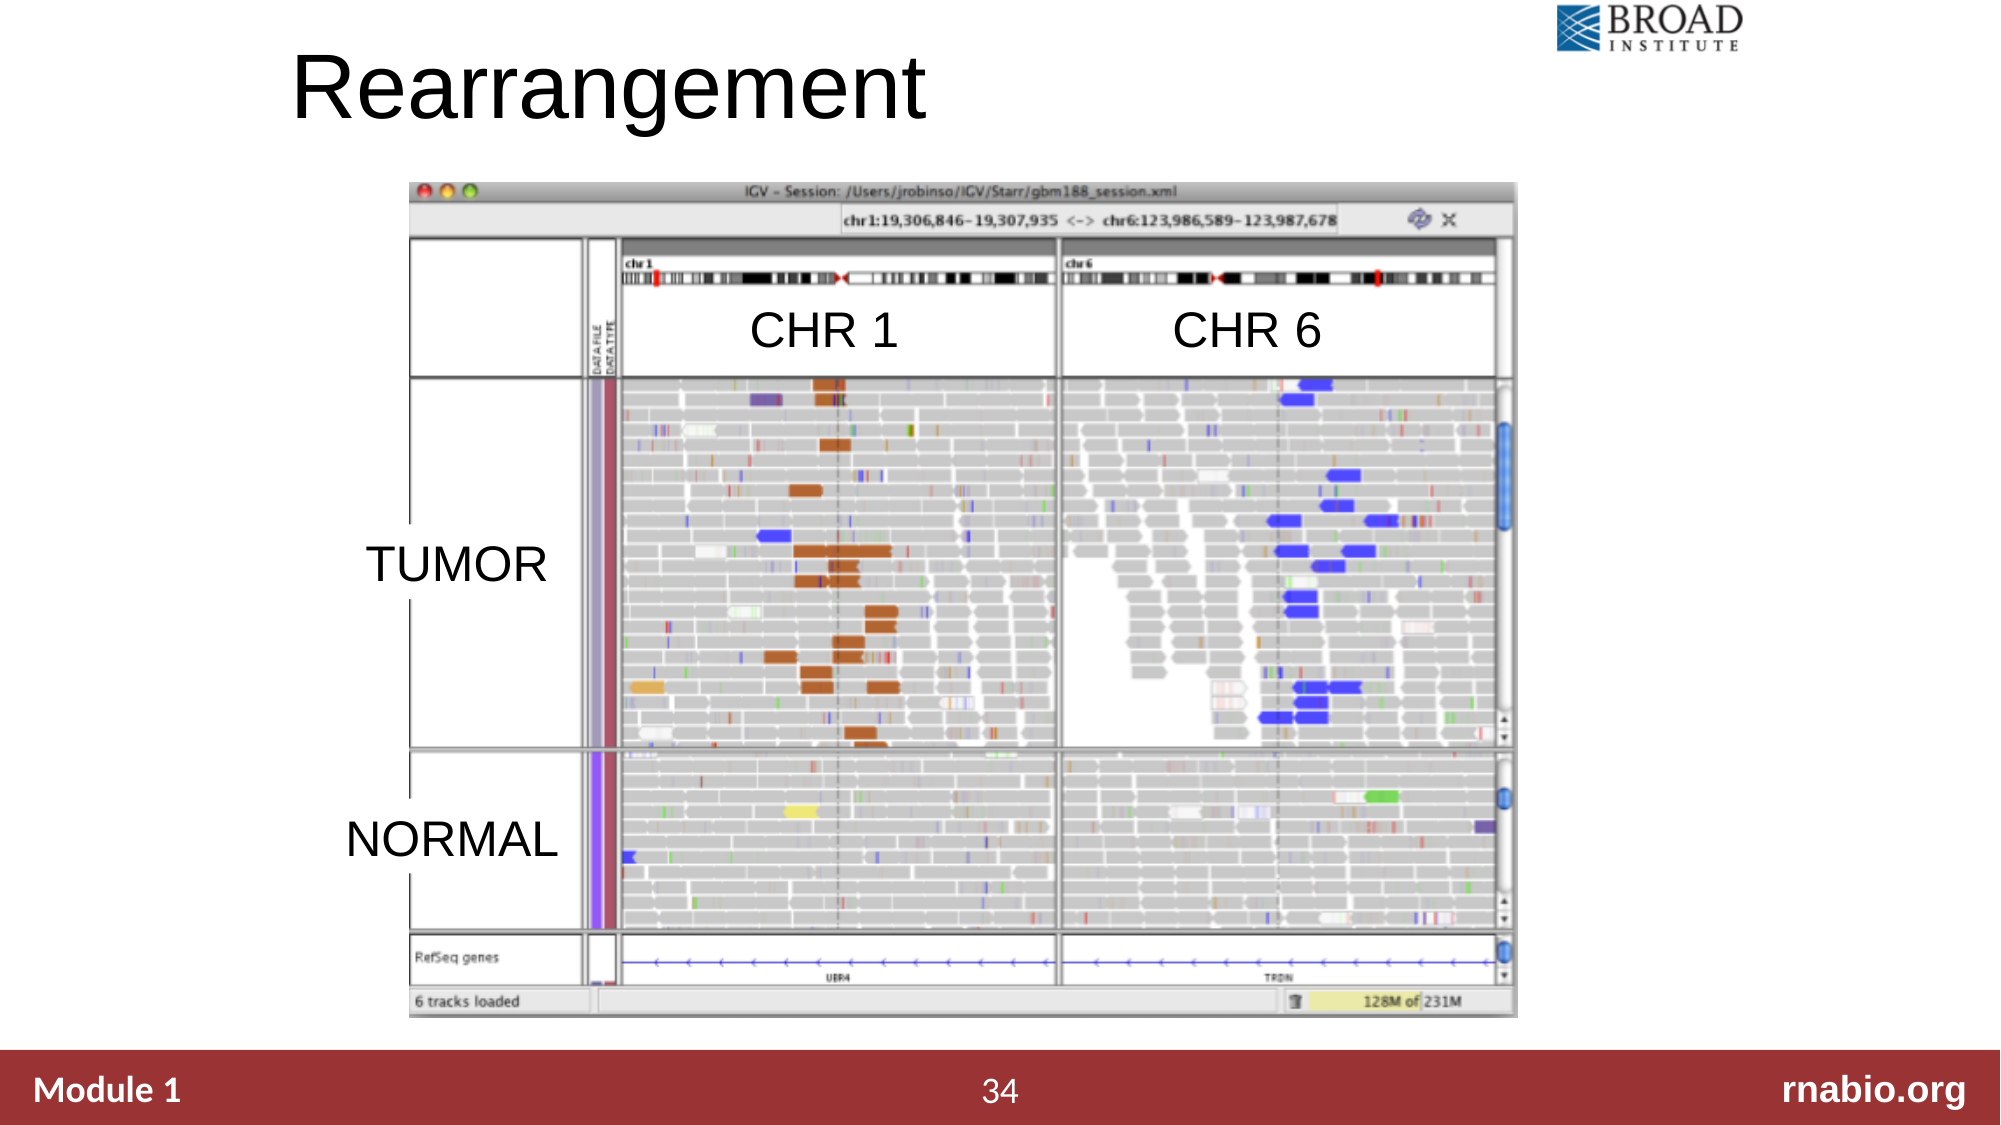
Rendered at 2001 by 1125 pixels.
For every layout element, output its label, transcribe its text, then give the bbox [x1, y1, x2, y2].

text_box NORMAL [330, 798, 409, 874]
text_box TUMOR [350, 524, 409, 600]
title Rearrangement [275, 0, 1725, 183]
picture [409, 181, 1518, 1018]
picture [1555, 0, 1747, 57]
